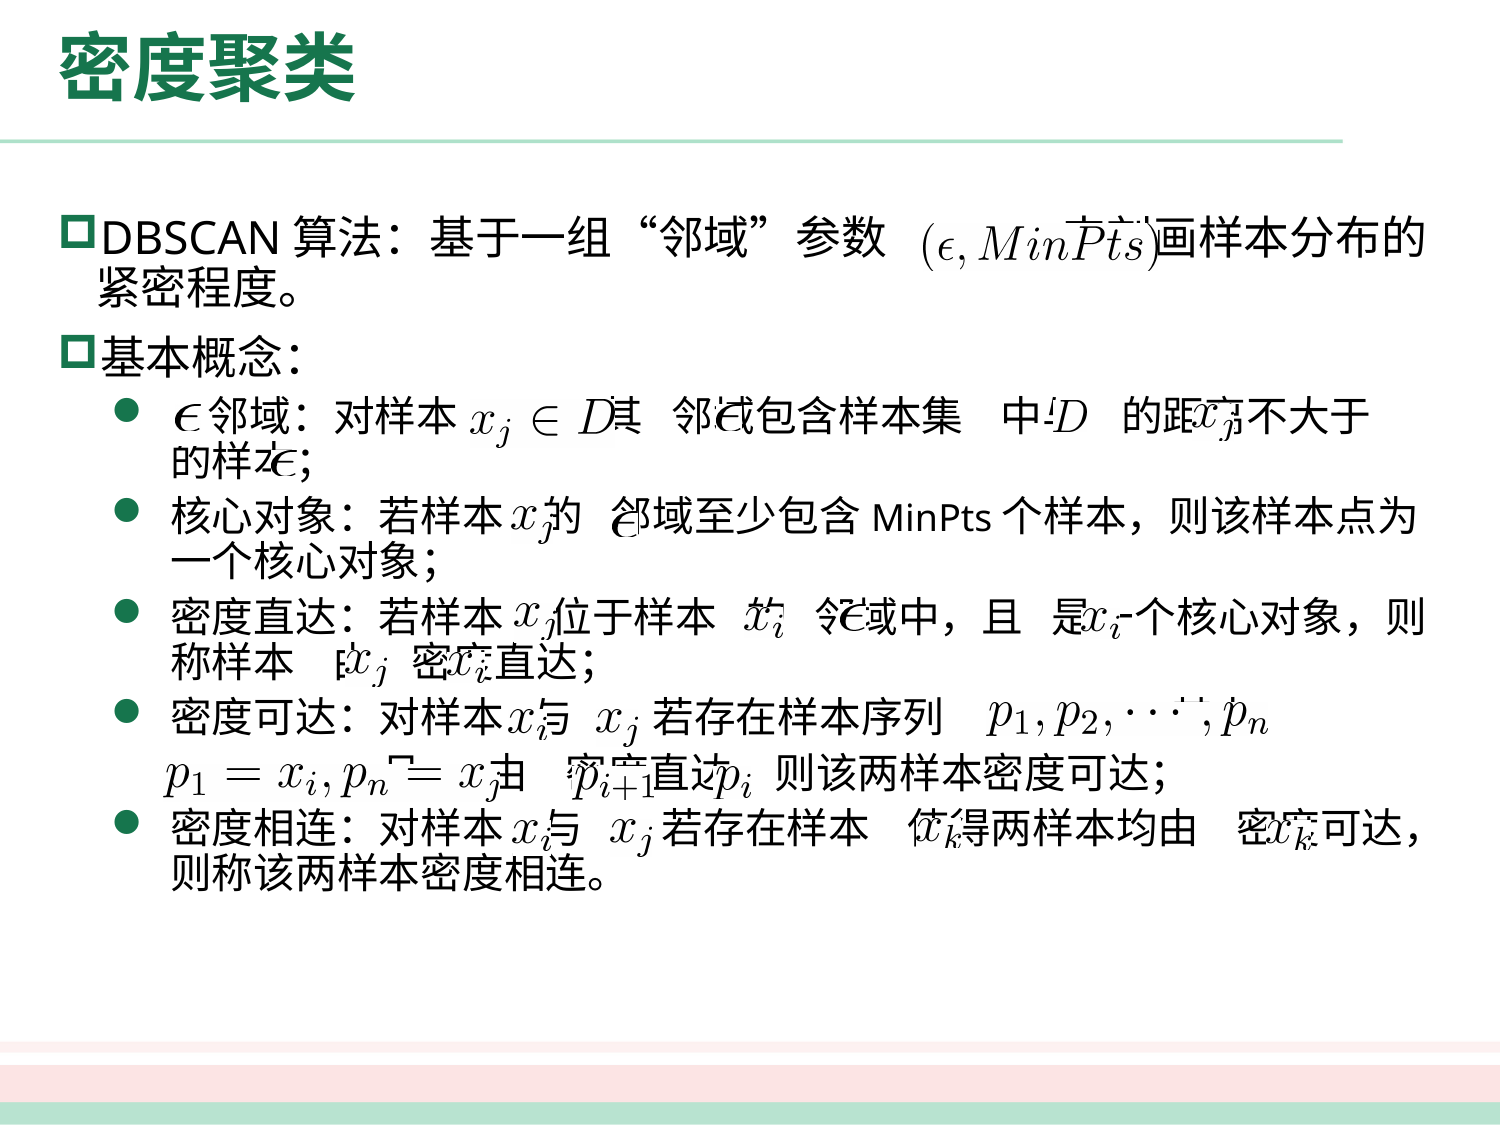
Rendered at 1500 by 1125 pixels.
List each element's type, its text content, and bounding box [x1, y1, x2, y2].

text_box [444, 648, 487, 688]
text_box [712, 399, 746, 447]
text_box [836, 599, 870, 646]
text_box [608, 815, 654, 860]
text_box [468, 395, 617, 451]
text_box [1079, 603, 1122, 644]
list DBSCAN算法：基于一组“邻域”参数 来刻画样本分布的紧密程度。 基本概念： 邻域：对样本 ，其 邻域包含样本集 中与 的距离不大于 的样本； 核心对象：若样本 的 邻域至少包含MinPts个样本，则该样本点为一个核心对象； 密度直达：若样本 位于样本 的 邻域中，且 是一个核心对象，则称样本 由 密度直达； 密度可达：对样本 与 ，若存在样本序列 ，其中 且 由 密度直达，则该两样本密度可达； 密度相连：对样本 与 ，若存在样本 使得两样本均由 密度可达，则称该两样本密度相连。 [42, 207, 1457, 1025]
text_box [1190, 400, 1236, 445]
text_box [1264, 815, 1314, 856]
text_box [171, 399, 205, 447]
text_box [594, 705, 640, 750]
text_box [161, 760, 502, 805]
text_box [913, 813, 963, 854]
title 密度聚类 [42, 7, 1337, 135]
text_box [512, 599, 558, 644]
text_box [742, 603, 785, 643]
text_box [984, 698, 1270, 739]
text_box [569, 762, 656, 807]
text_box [711, 762, 753, 803]
picture [0, 0, 1500, 1125]
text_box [921, 219, 1160, 276]
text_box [506, 705, 549, 746]
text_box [509, 502, 555, 547]
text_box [267, 445, 300, 492]
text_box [608, 506, 641, 553]
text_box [510, 816, 553, 857]
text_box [1051, 397, 1089, 444]
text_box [342, 646, 389, 691]
